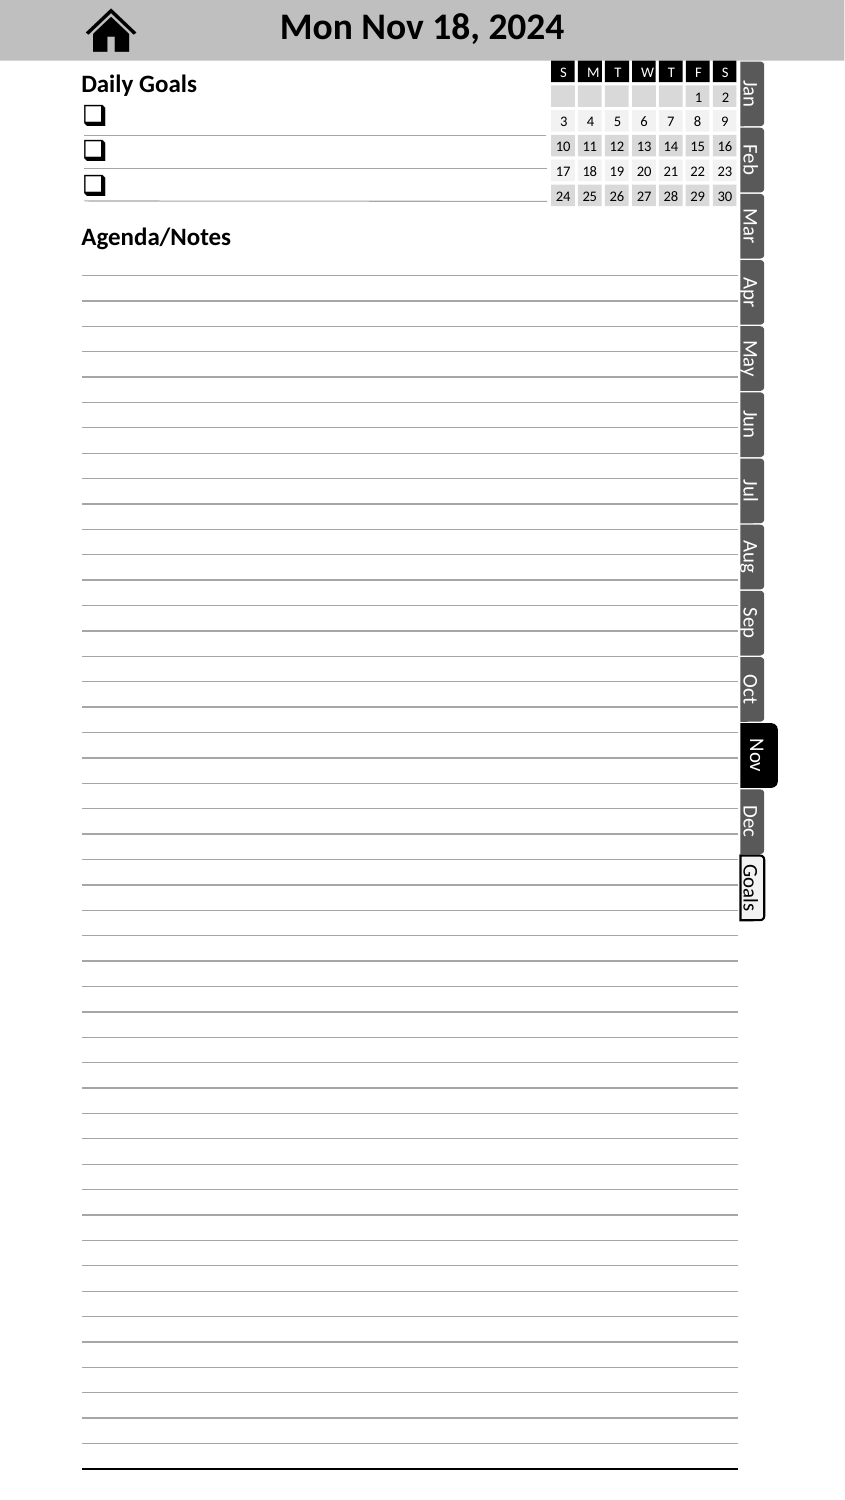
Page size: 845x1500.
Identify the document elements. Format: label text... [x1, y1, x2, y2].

picture [82, 1, 140, 59]
list Mon Nov 18, 2024 [190, 0, 655, 61]
